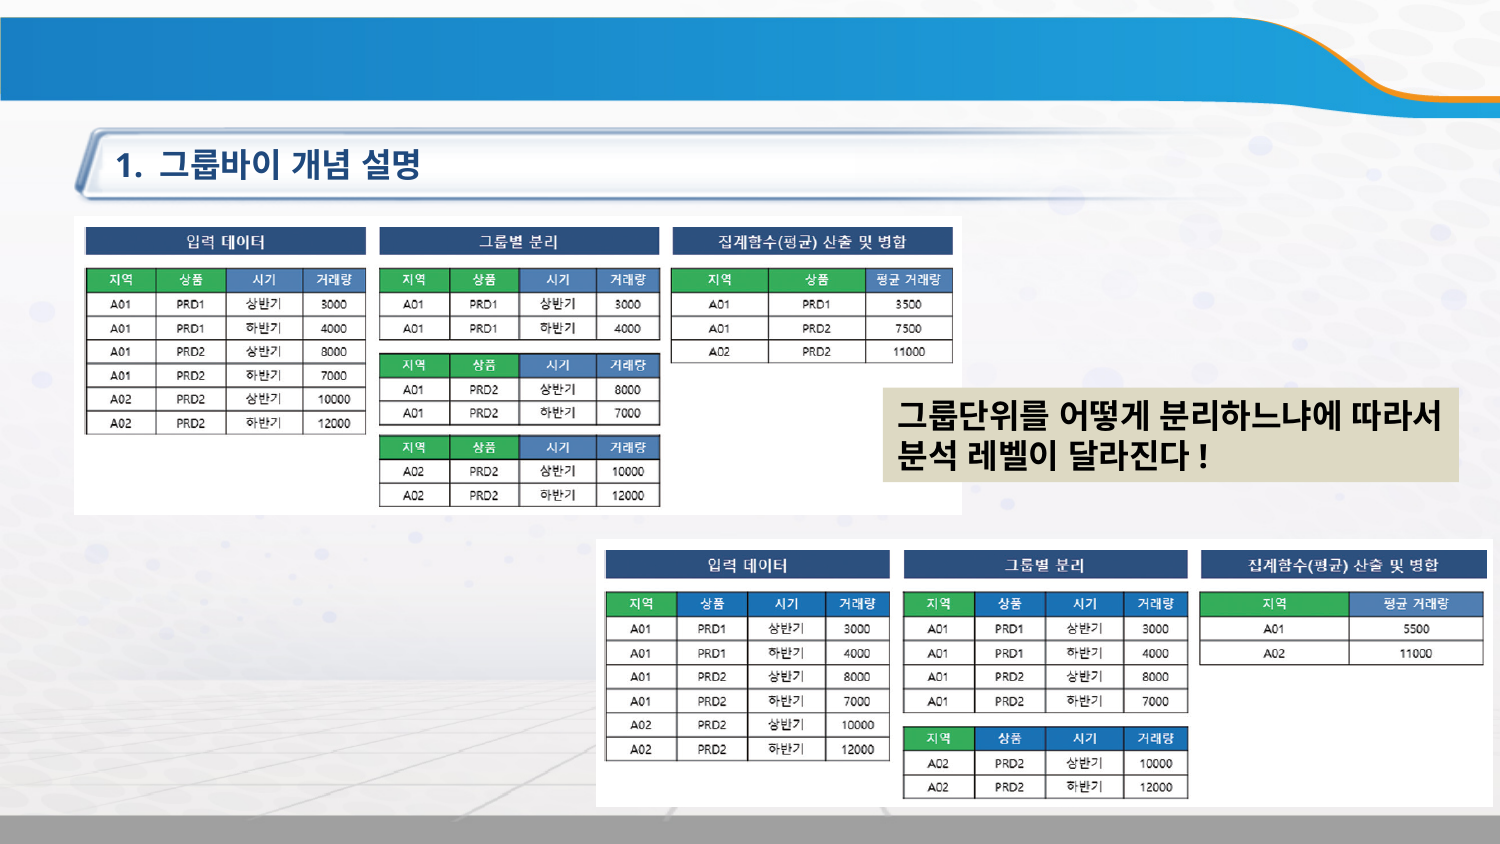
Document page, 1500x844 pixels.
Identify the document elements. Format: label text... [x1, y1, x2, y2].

picture [0, 0, 1500, 844]
text_box 1. 그룹바이 심화 [29, 0, 1175, 103]
text_box 그룹단위를 어떻게 분리하느냐에 따라서 분석 레벨이 달라진다! [966, 387, 1459, 483]
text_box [74, 126, 1289, 208]
